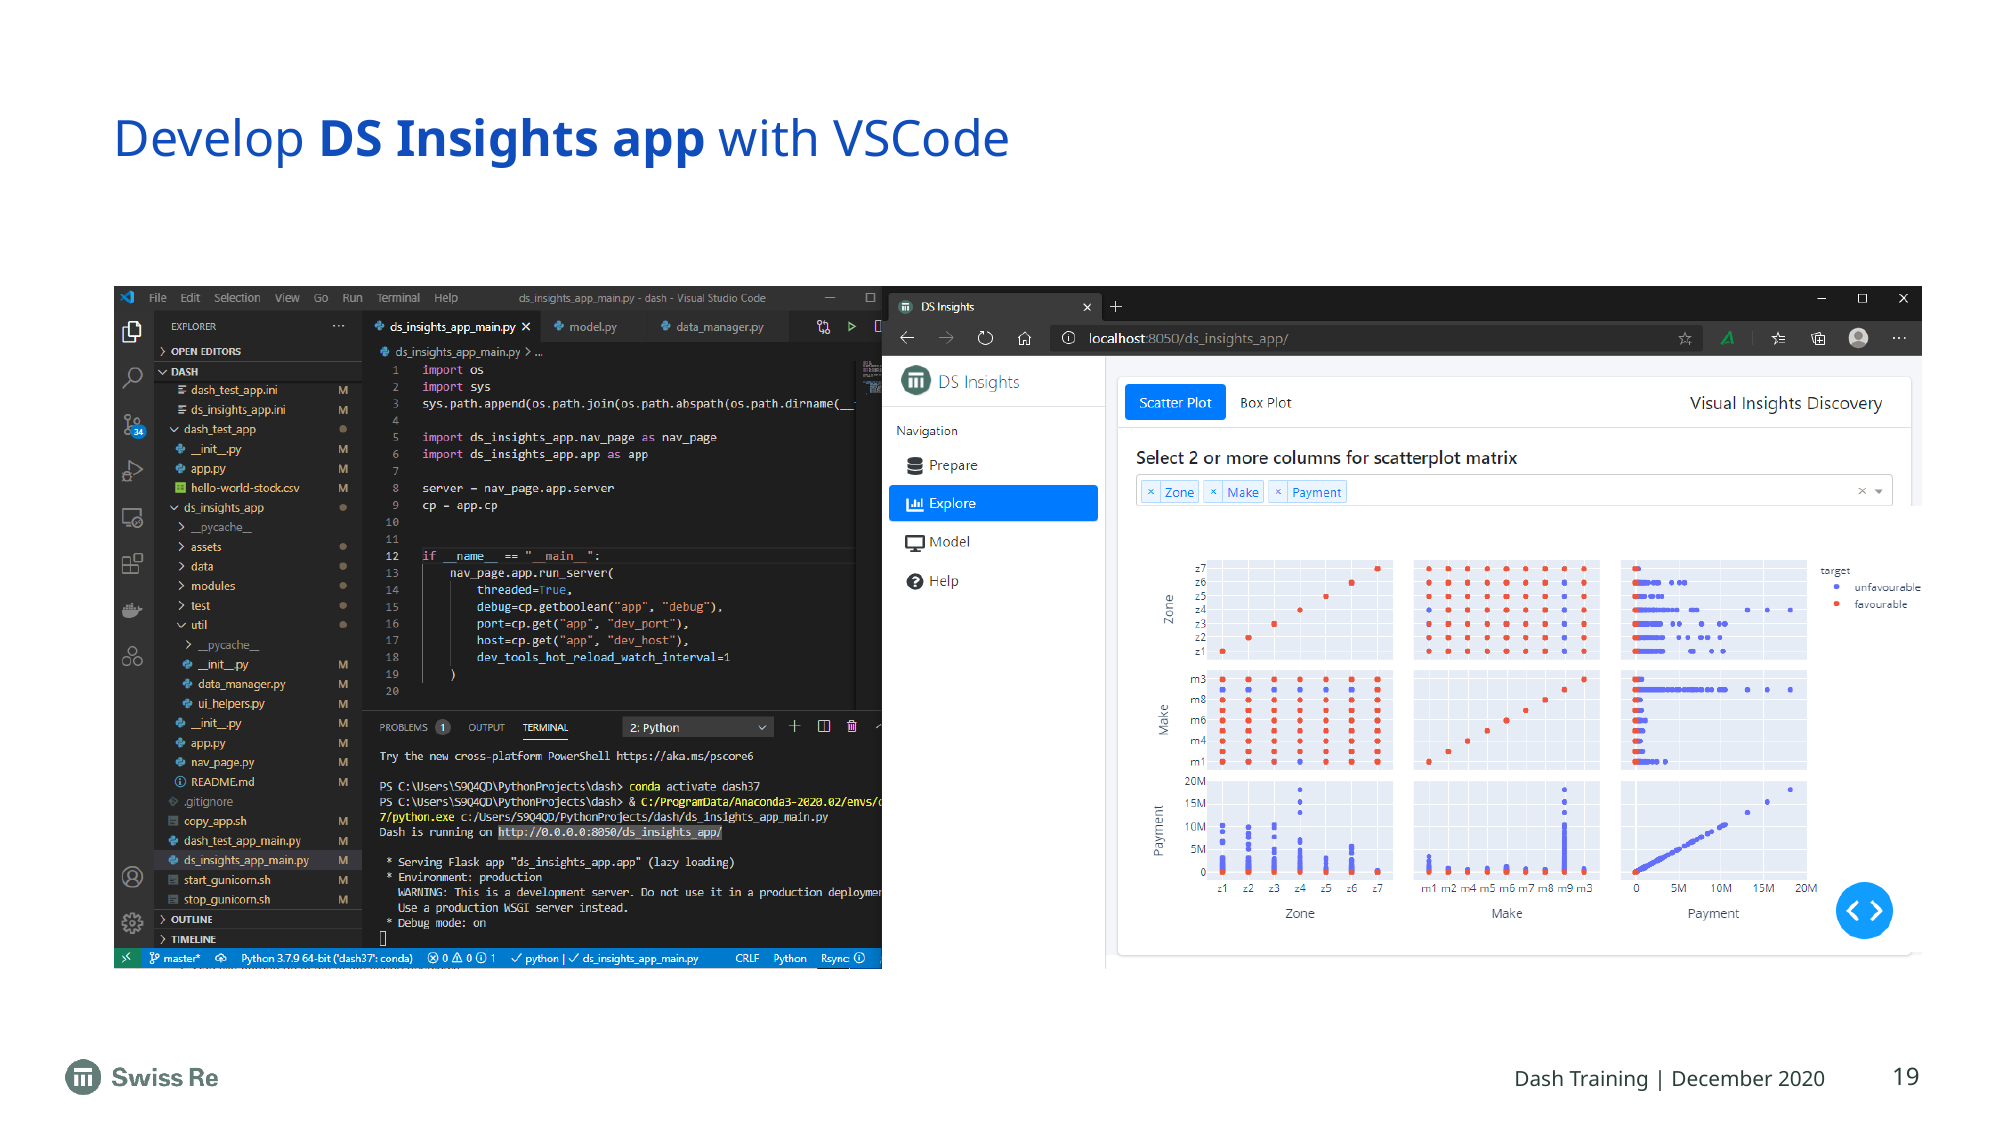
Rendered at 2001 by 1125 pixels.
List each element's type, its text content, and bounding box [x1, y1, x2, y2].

title Develop DS Insights app with VSCode [114, 113, 1922, 228]
slide_number 19 [1872, 1061, 1920, 1092]
picture [65, 1059, 218, 1095]
picture [113, 286, 1922, 969]
